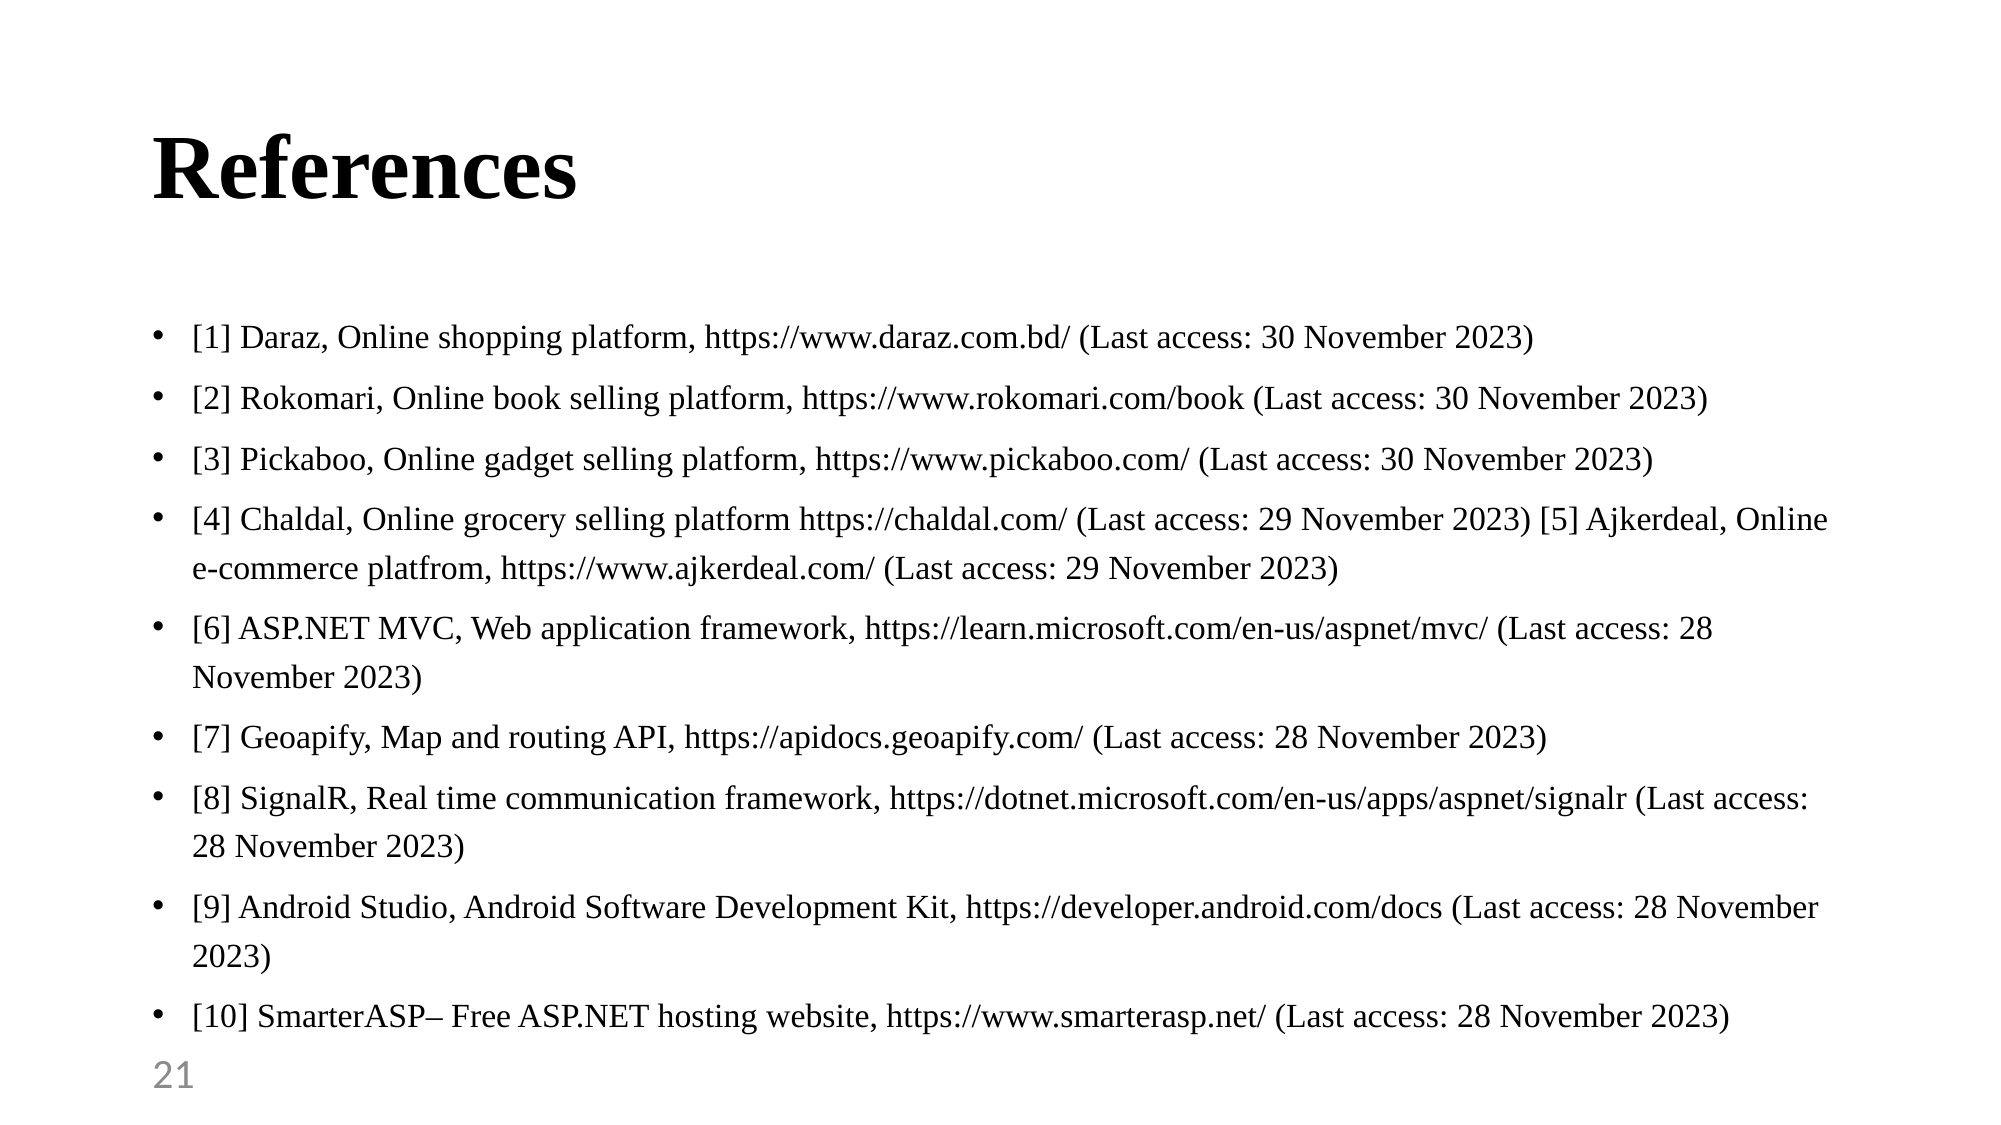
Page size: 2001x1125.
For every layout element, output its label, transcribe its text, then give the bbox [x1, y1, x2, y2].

title References [137, 59, 1863, 278]
slide_number 21 [137, 1041, 588, 1102]
list [1] Daraz, Online shopping platform, https://www.daraz.com.bd/ (Last access: 30 November 2023) [2] Rokomari, Online book selling platform, https://www.rokomari.com/book (Last access: 30 November 2023) [3] Pickaboo, Online gadget selling platform, https://www.pickaboo.com/ (Last access: 30 November 2023) [4] Chaldal, Online grocery selling platform https://chaldal.com/ (Last access: 29 November 2023) [5] Ajkerdeal, Online e-commerce platfrom, https://www.ajkerdeal.com/ (Last access: 29 November 2023) [6] ASP.NET MVC, Web application framework, https://learn.microsoft.com/en-us/aspnet/mvc/ (Last access: 28 November 2023) [7] Geoapify, Map and routing API, https://apidocs.geoapify.com/ (Last access: 28 November 2023) [8] SignalR, Real time communication framework, https://dotnet.microsoft.com/en-us/apps/aspnet/signalr (Last access: 28 November 2023) [9] Android Studio, Android Software Development Kit, https://developer.android.com/docs (Last access: 28 November 2023) [10] SmarterASP– Free ASP.NET hosting website, https://www.smarterasp.net/ (Last access: 28 November 2023) [137, 299, 1863, 1043]
